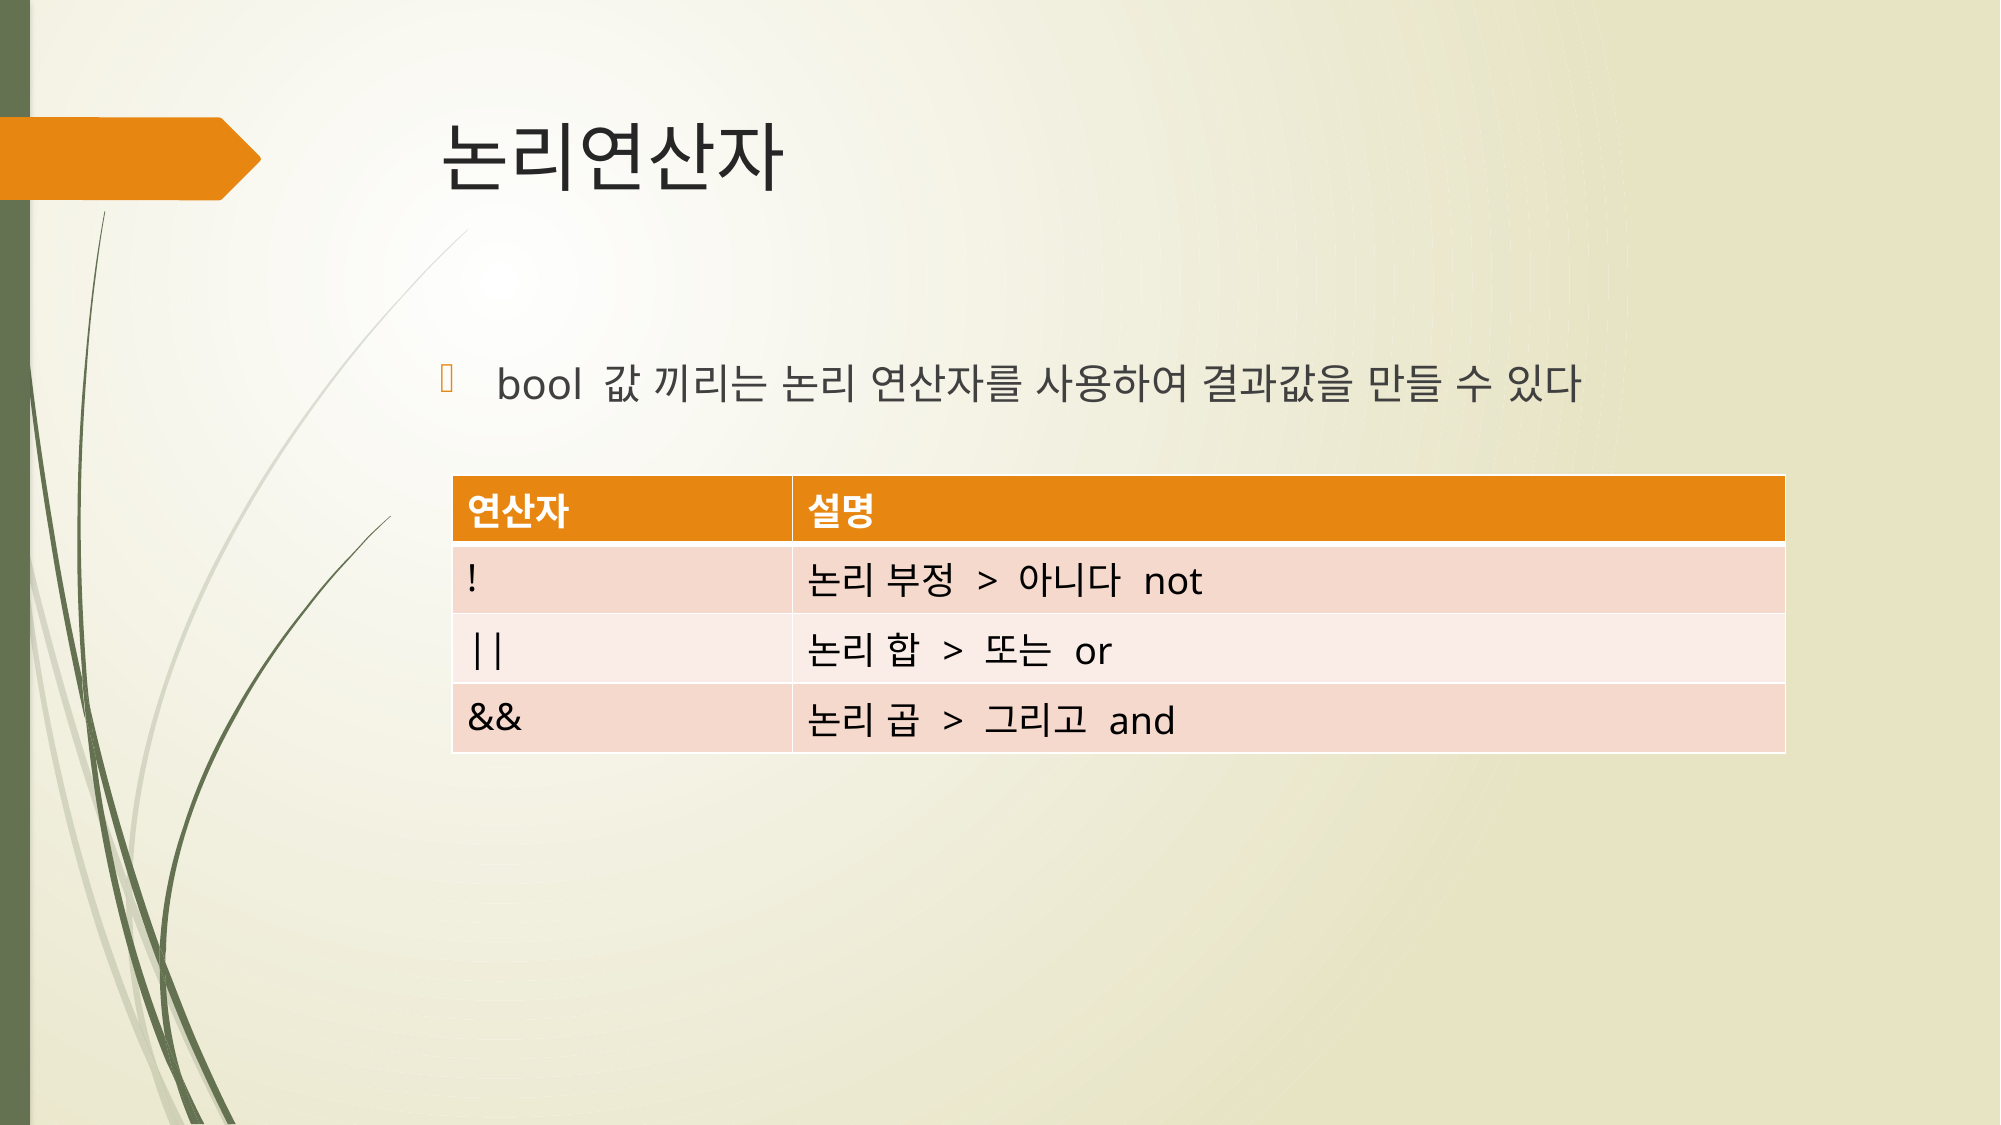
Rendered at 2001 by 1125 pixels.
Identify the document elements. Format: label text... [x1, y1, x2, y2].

table_header 연산자 [453, 476, 792, 541]
title 논리연산자 [425, 102, 1888, 313]
list bool 값 끼리는 논리 연산자를 사용하여 결과값을 만들 수 있다 [424, 350, 1888, 970]
table_header 설명 [793, 476, 1785, 541]
table_cell ! [453, 547, 792, 613]
table_cell 논리 부정 > 아니다 not [793, 547, 1785, 613]
table_cell 논리 합 > 또는 or [793, 614, 1785, 682]
table_cell && [453, 684, 792, 752]
table_cell || [453, 614, 792, 682]
table_cell 논리 곱 > 그리고 and [793, 684, 1785, 752]
